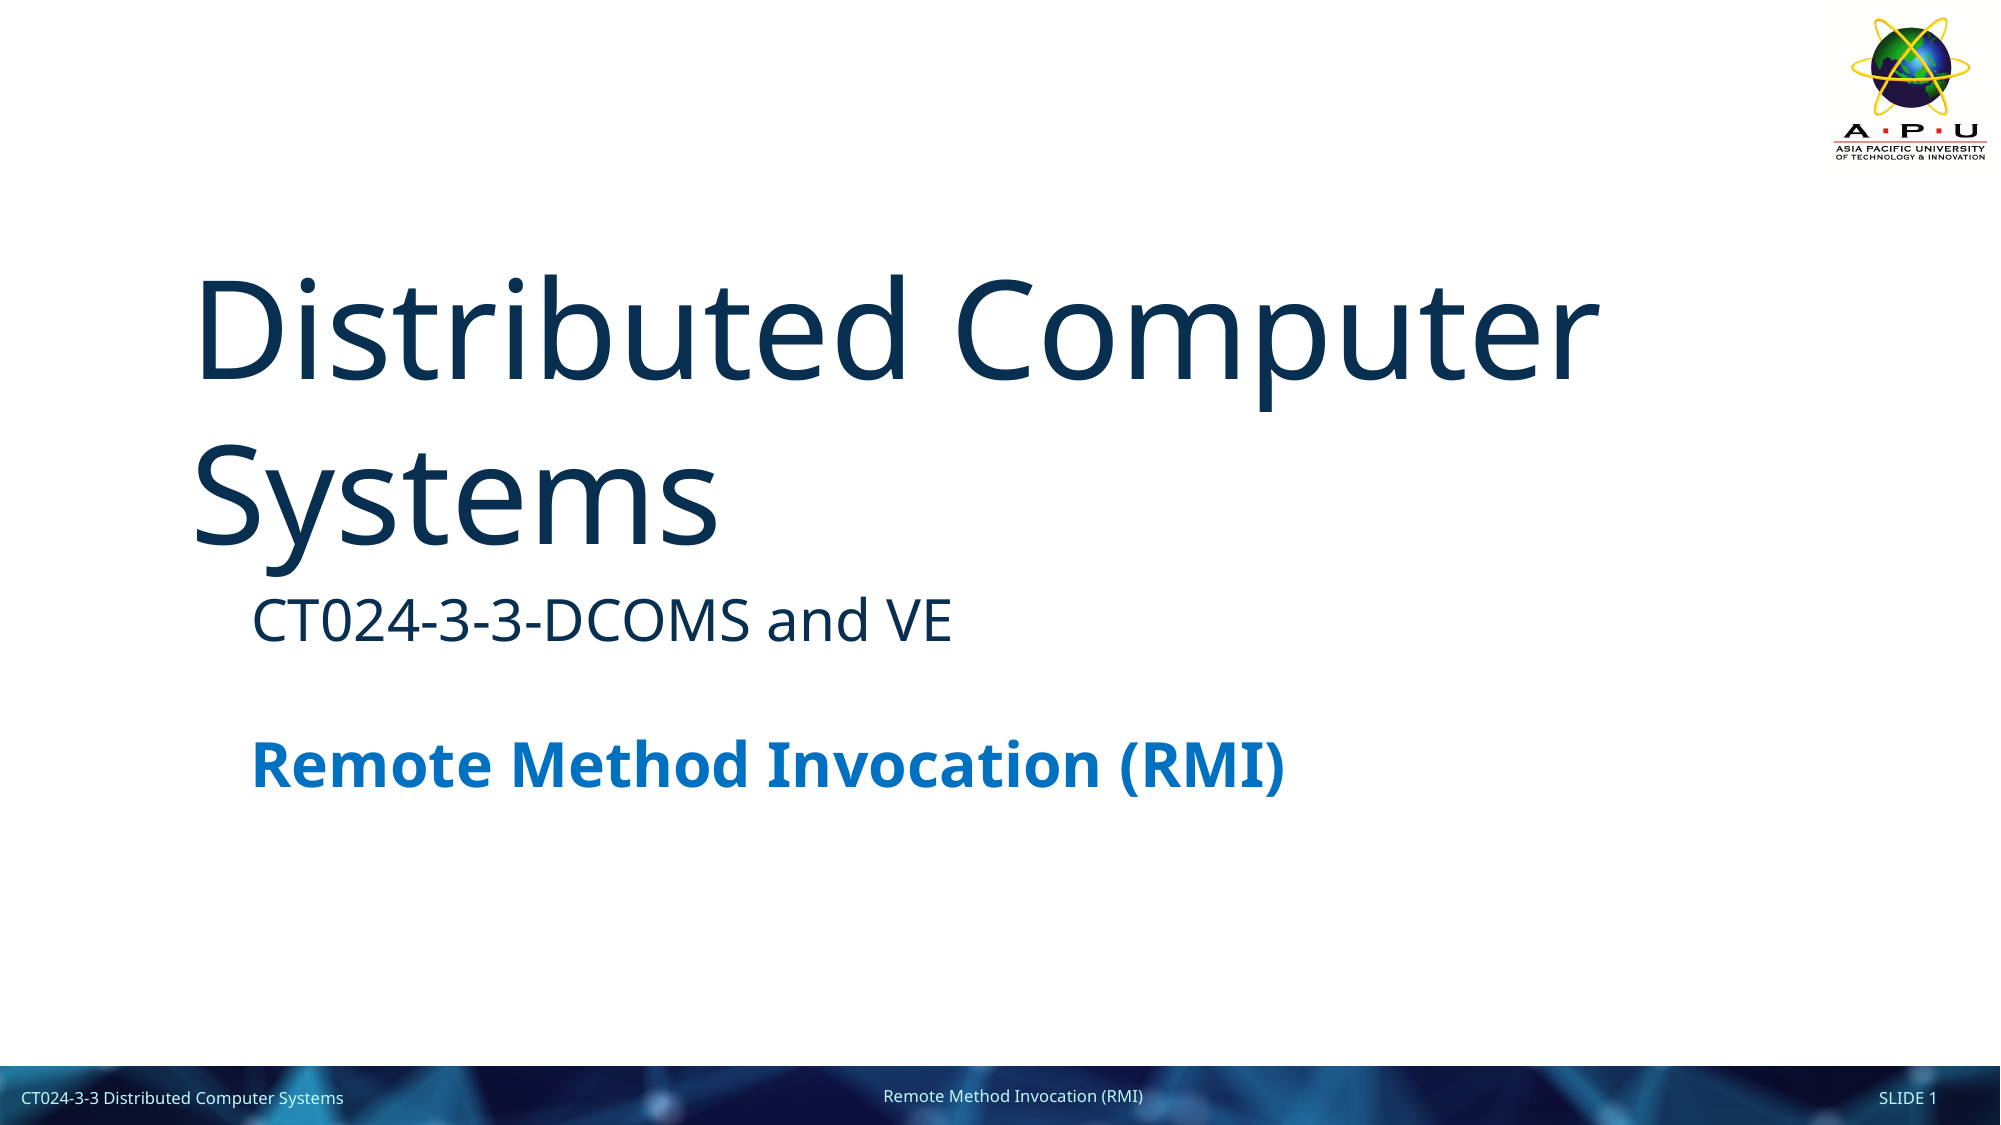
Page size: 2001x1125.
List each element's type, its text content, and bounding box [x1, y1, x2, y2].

text_box Remote Method Invocation (RMI) [235, 704, 1681, 822]
picture [1822, 0, 2000, 178]
list Distributed Computer Systems CT024-3-3-DCOMS and VE [175, 234, 1935, 352]
picture [0, 1066, 2000, 1125]
